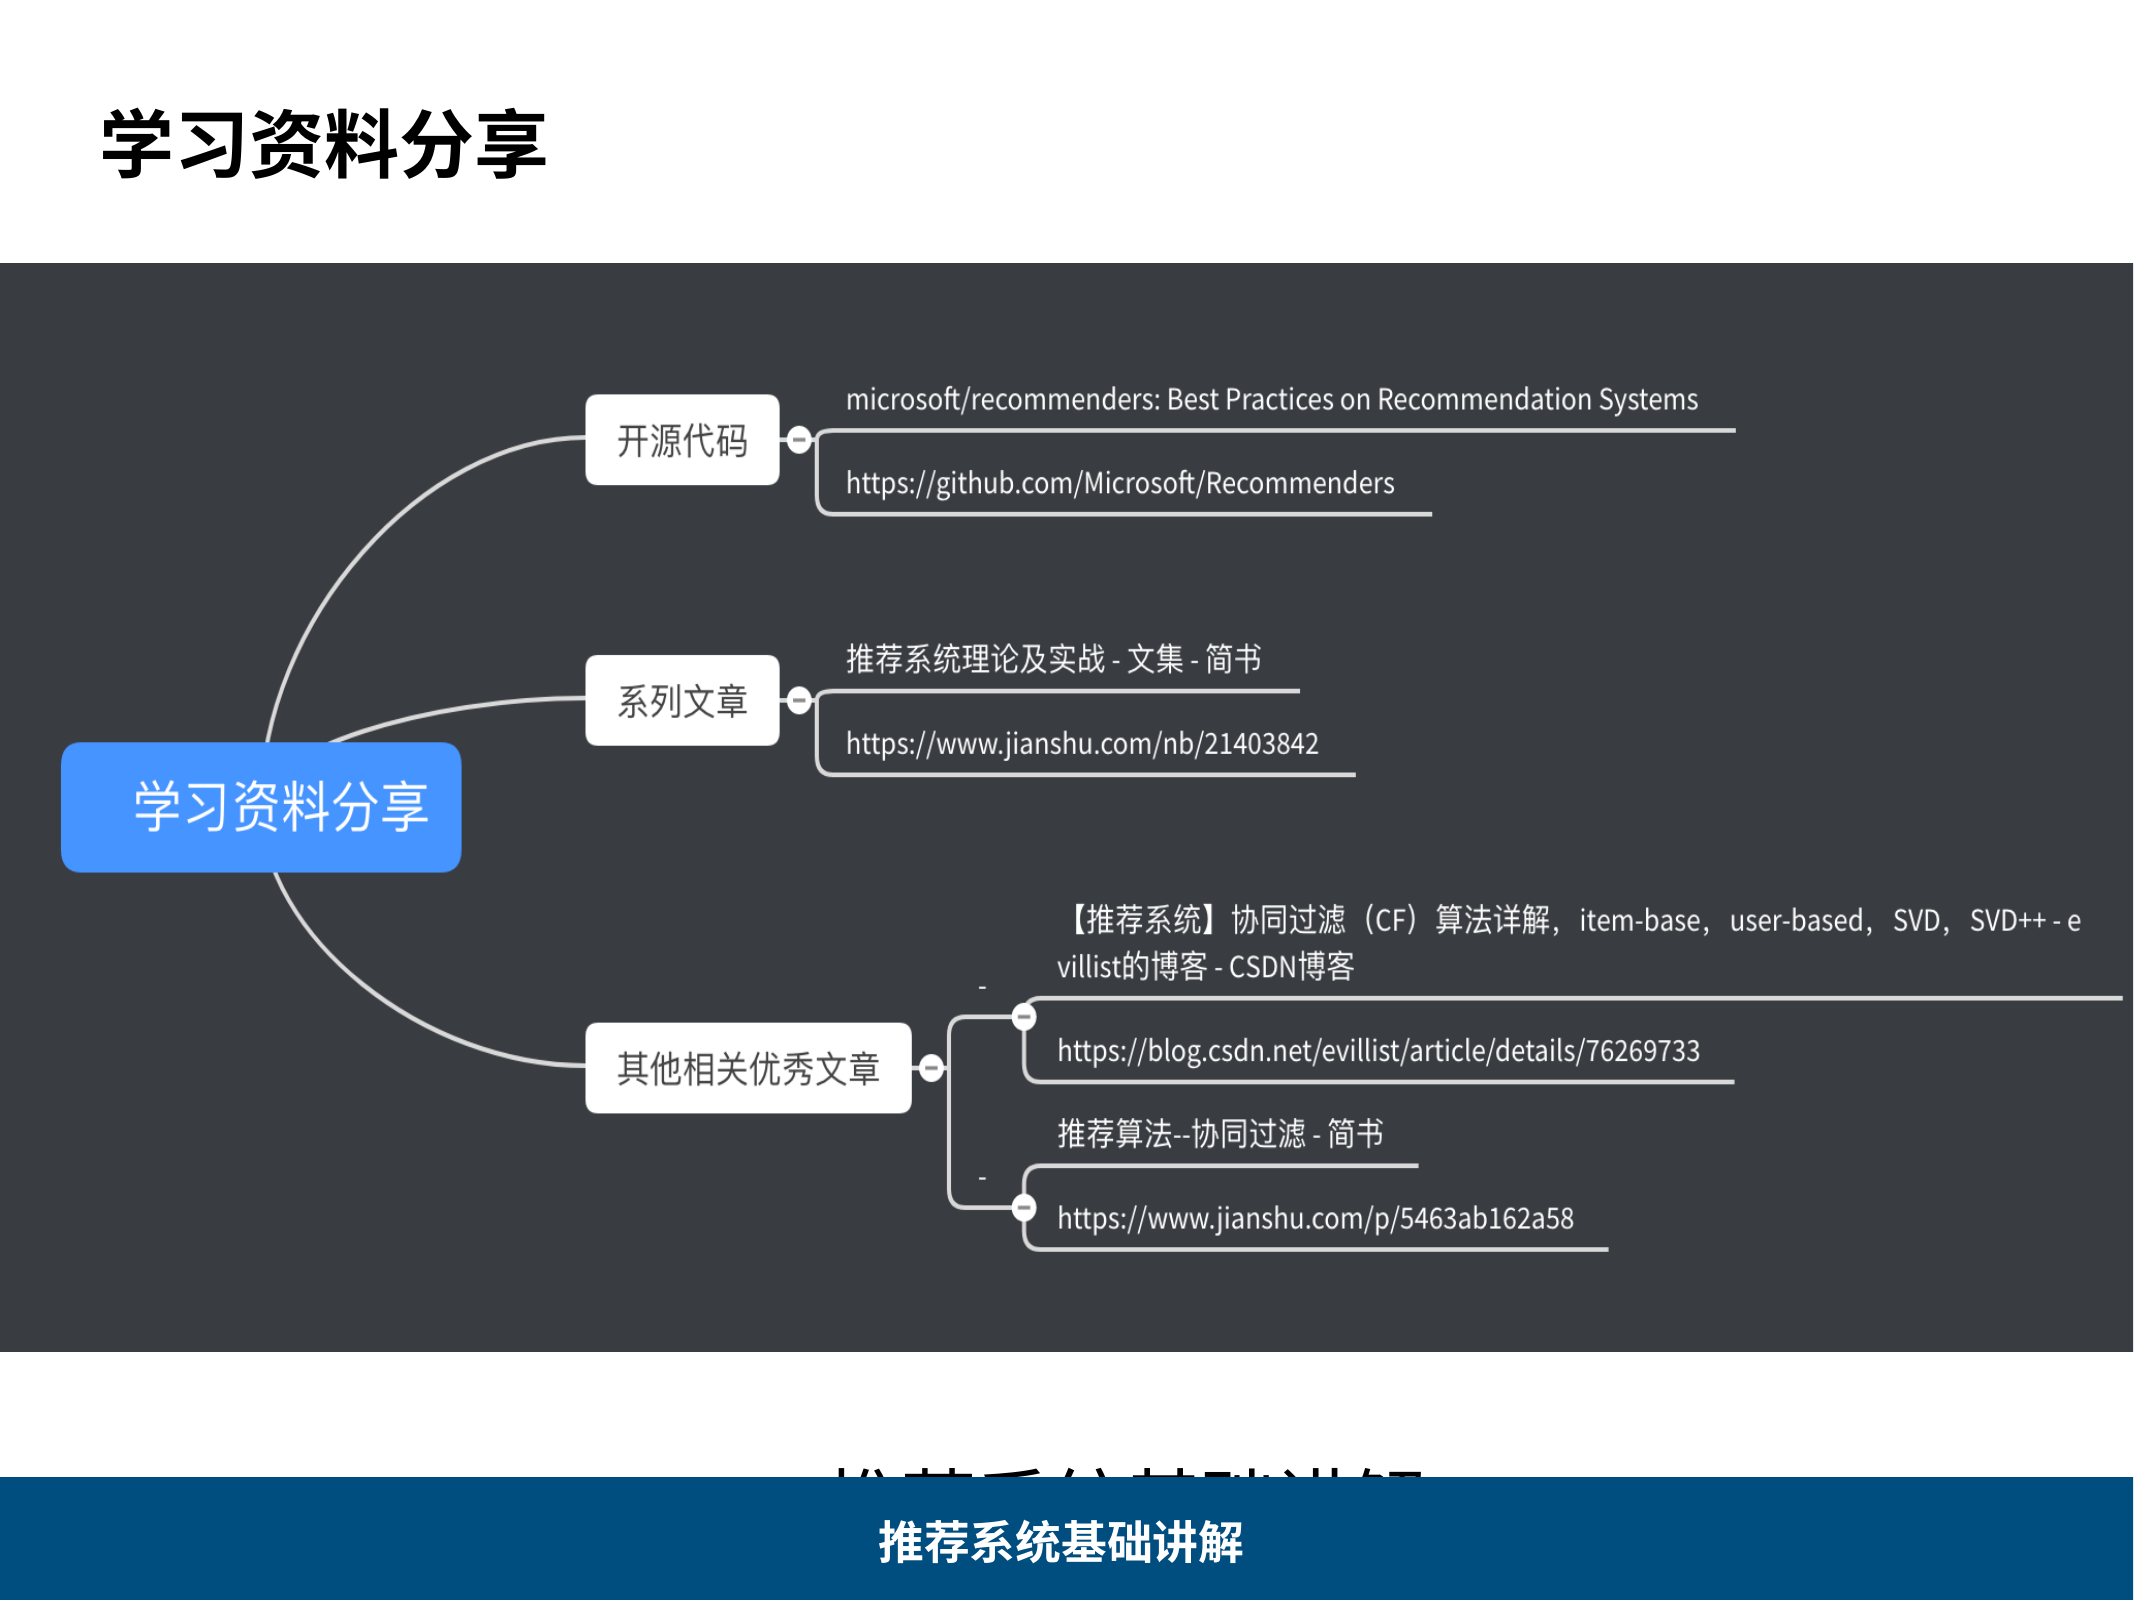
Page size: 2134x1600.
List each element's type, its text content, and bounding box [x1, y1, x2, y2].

slide_number 15 [814, 1447, 1439, 1477]
text_box 学习资料分享 [91, 89, 559, 196]
picture [0, 263, 2134, 1352]
text_box 推荐系统基础讲解 [0, 1477, 2134, 1600]
